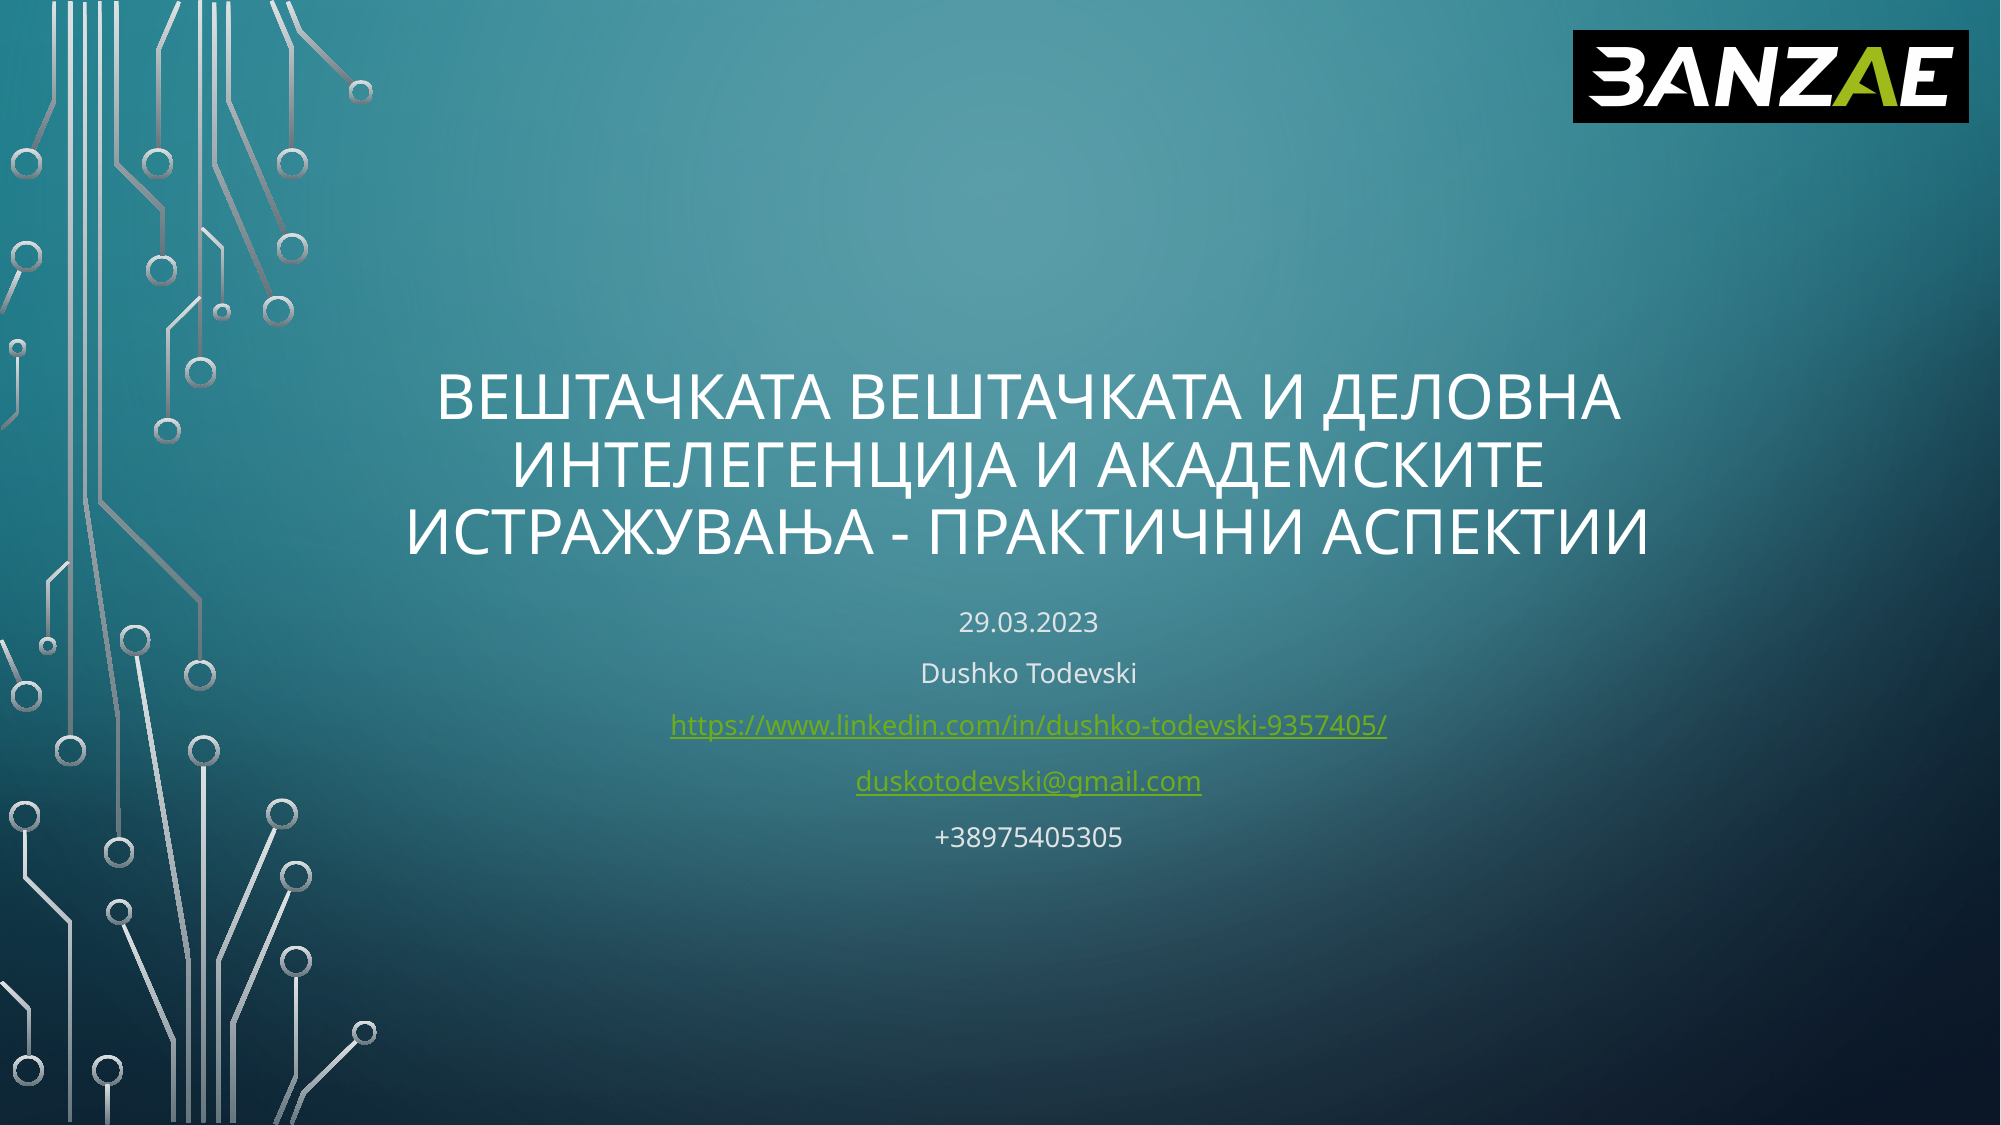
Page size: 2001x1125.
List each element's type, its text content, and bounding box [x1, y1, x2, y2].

subtitle 29.03.2023 Dushko Todevski https://www.linkedin.com/in/dushko-todevski-9357405/ duskotodevski@gmail.com +38975405305 [307, 590, 1750, 863]
picture [1573, 30, 1969, 124]
title ВЕШТАЧКАТА ВЕШТАЧКАТА И ДЕЛОВНА ИНТЕЛЕГЕНЦИЈА И АКАДЕМСКИТЕ ИСТРАЖУВАЊА - ПРАКТИЧНИ АСПЕКТИИ [307, 184, 1750, 576]
